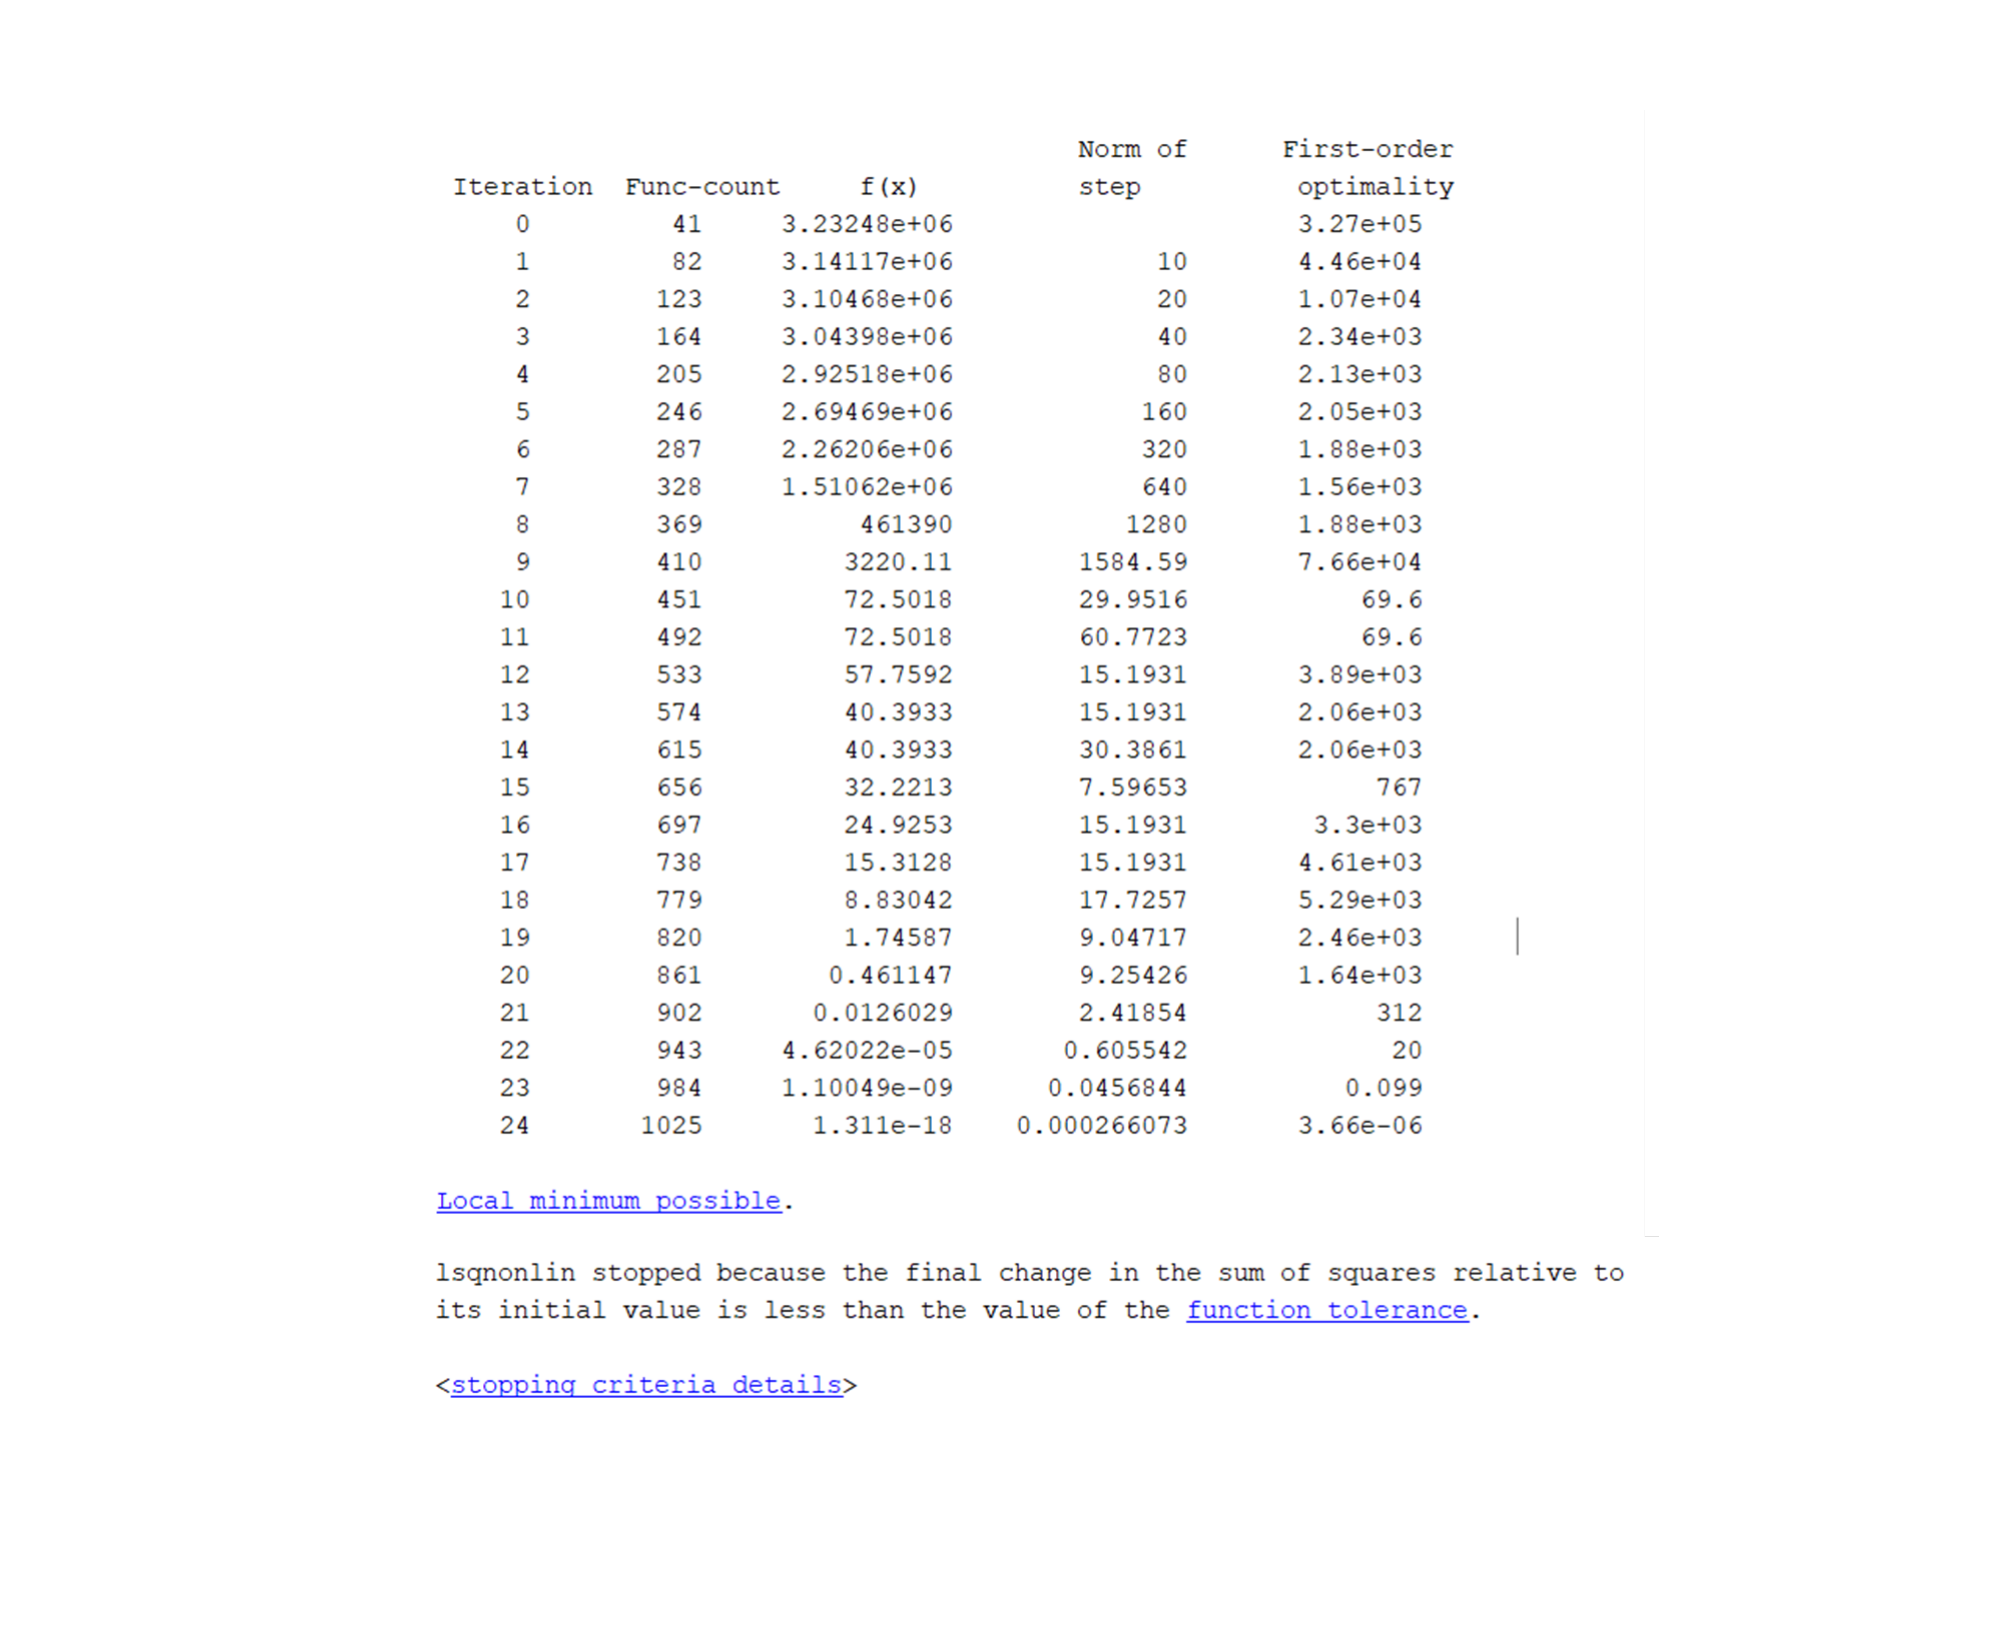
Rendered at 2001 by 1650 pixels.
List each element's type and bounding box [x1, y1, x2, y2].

picture [432, 110, 1659, 1413]
